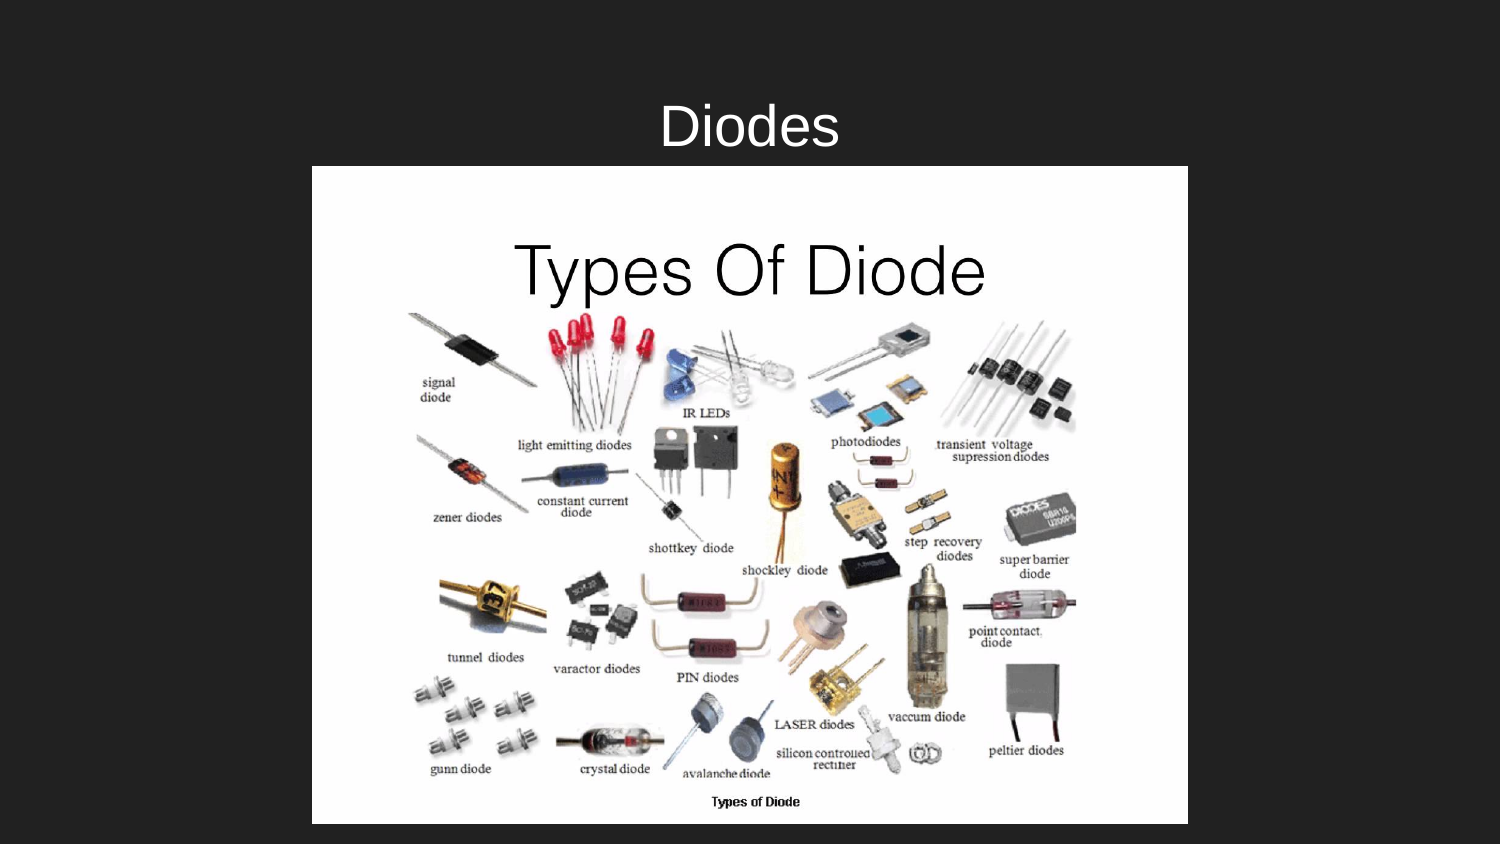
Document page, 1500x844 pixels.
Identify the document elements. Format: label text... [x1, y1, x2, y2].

picture [311, 166, 1189, 824]
title Diodes [51, 72, 1449, 167]
